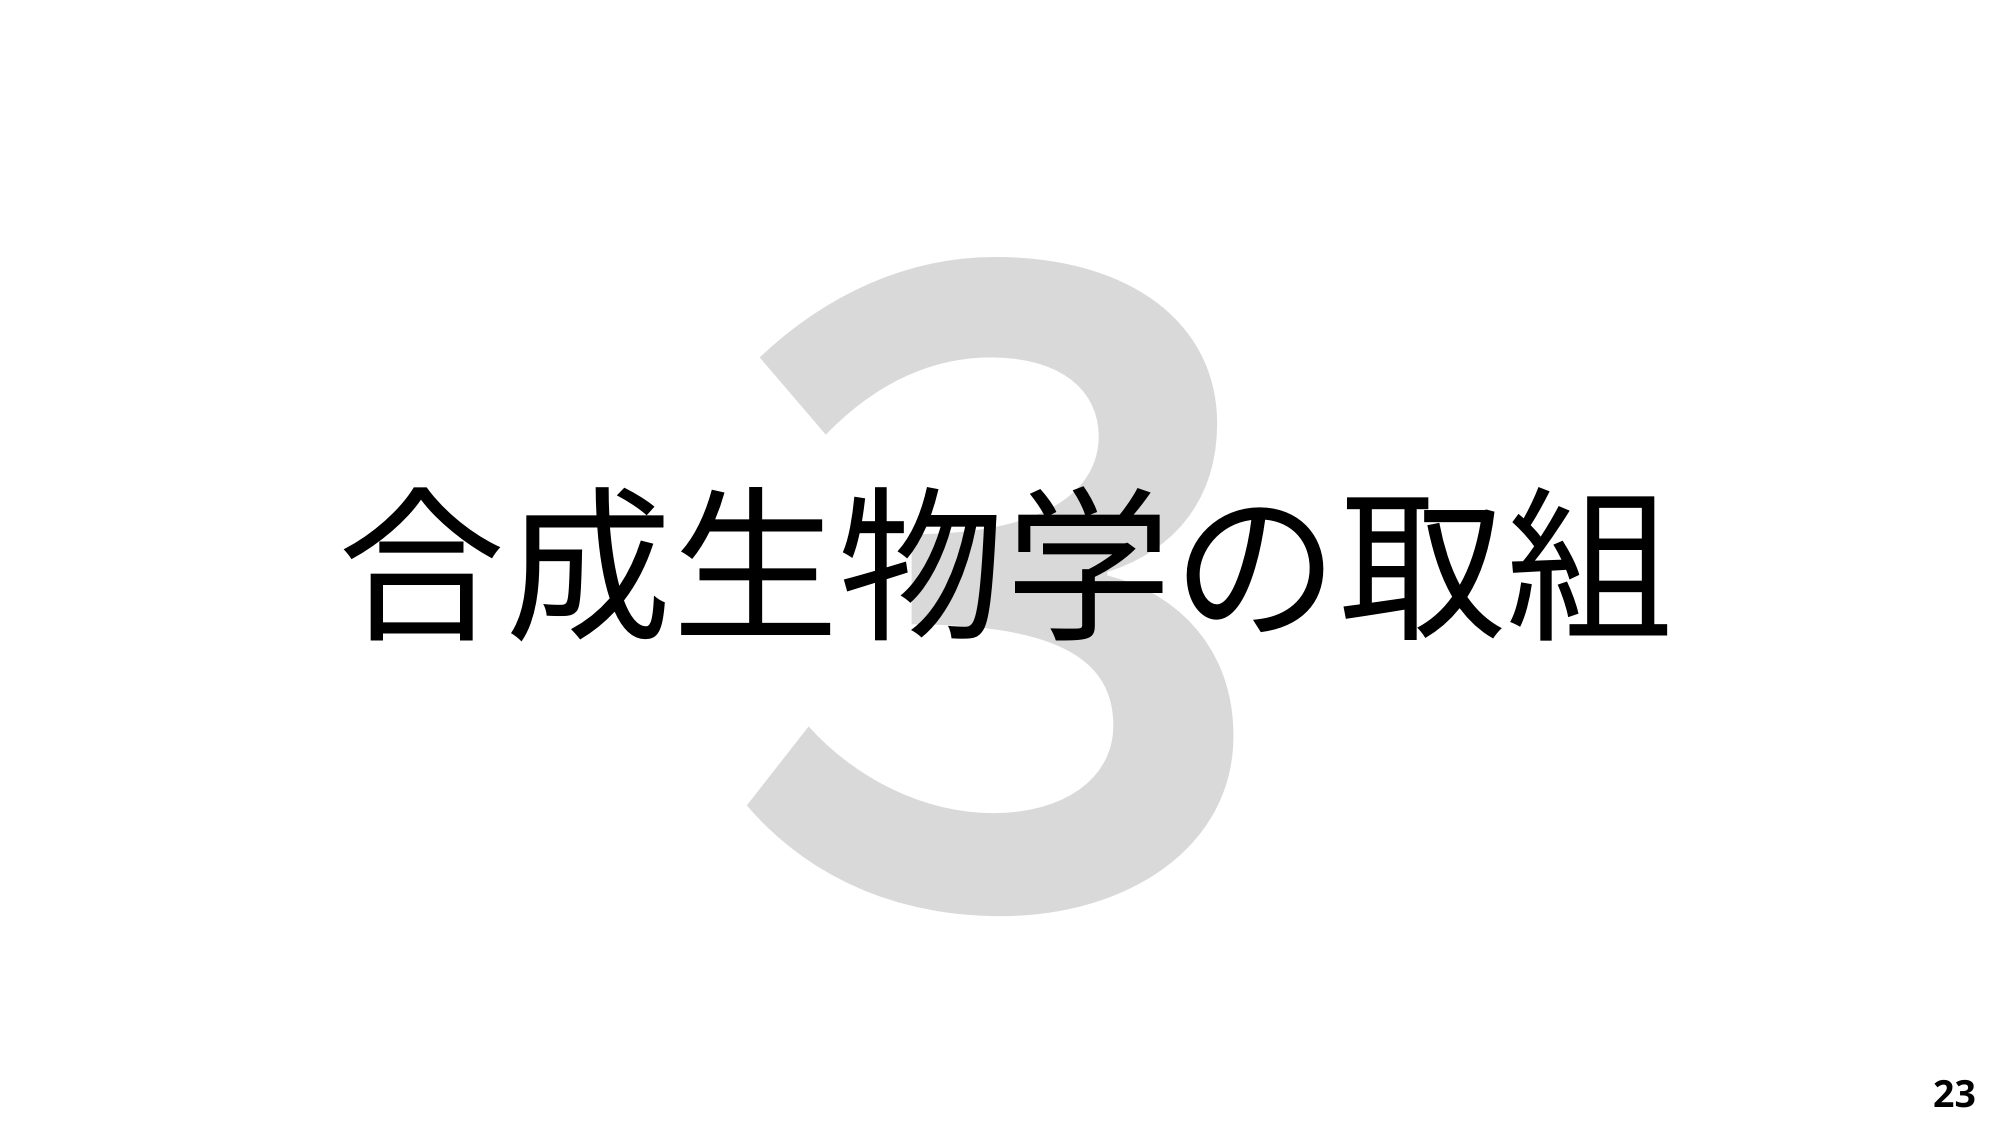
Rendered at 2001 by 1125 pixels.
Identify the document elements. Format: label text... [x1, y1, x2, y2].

text_box 合成生物学の取組 [236, 453, 1776, 669]
slide_number 23 [1909, 1065, 2000, 1125]
text_box ３ [538, 39, 1473, 453]
text_box ３ [538, 669, 1473, 1085]
